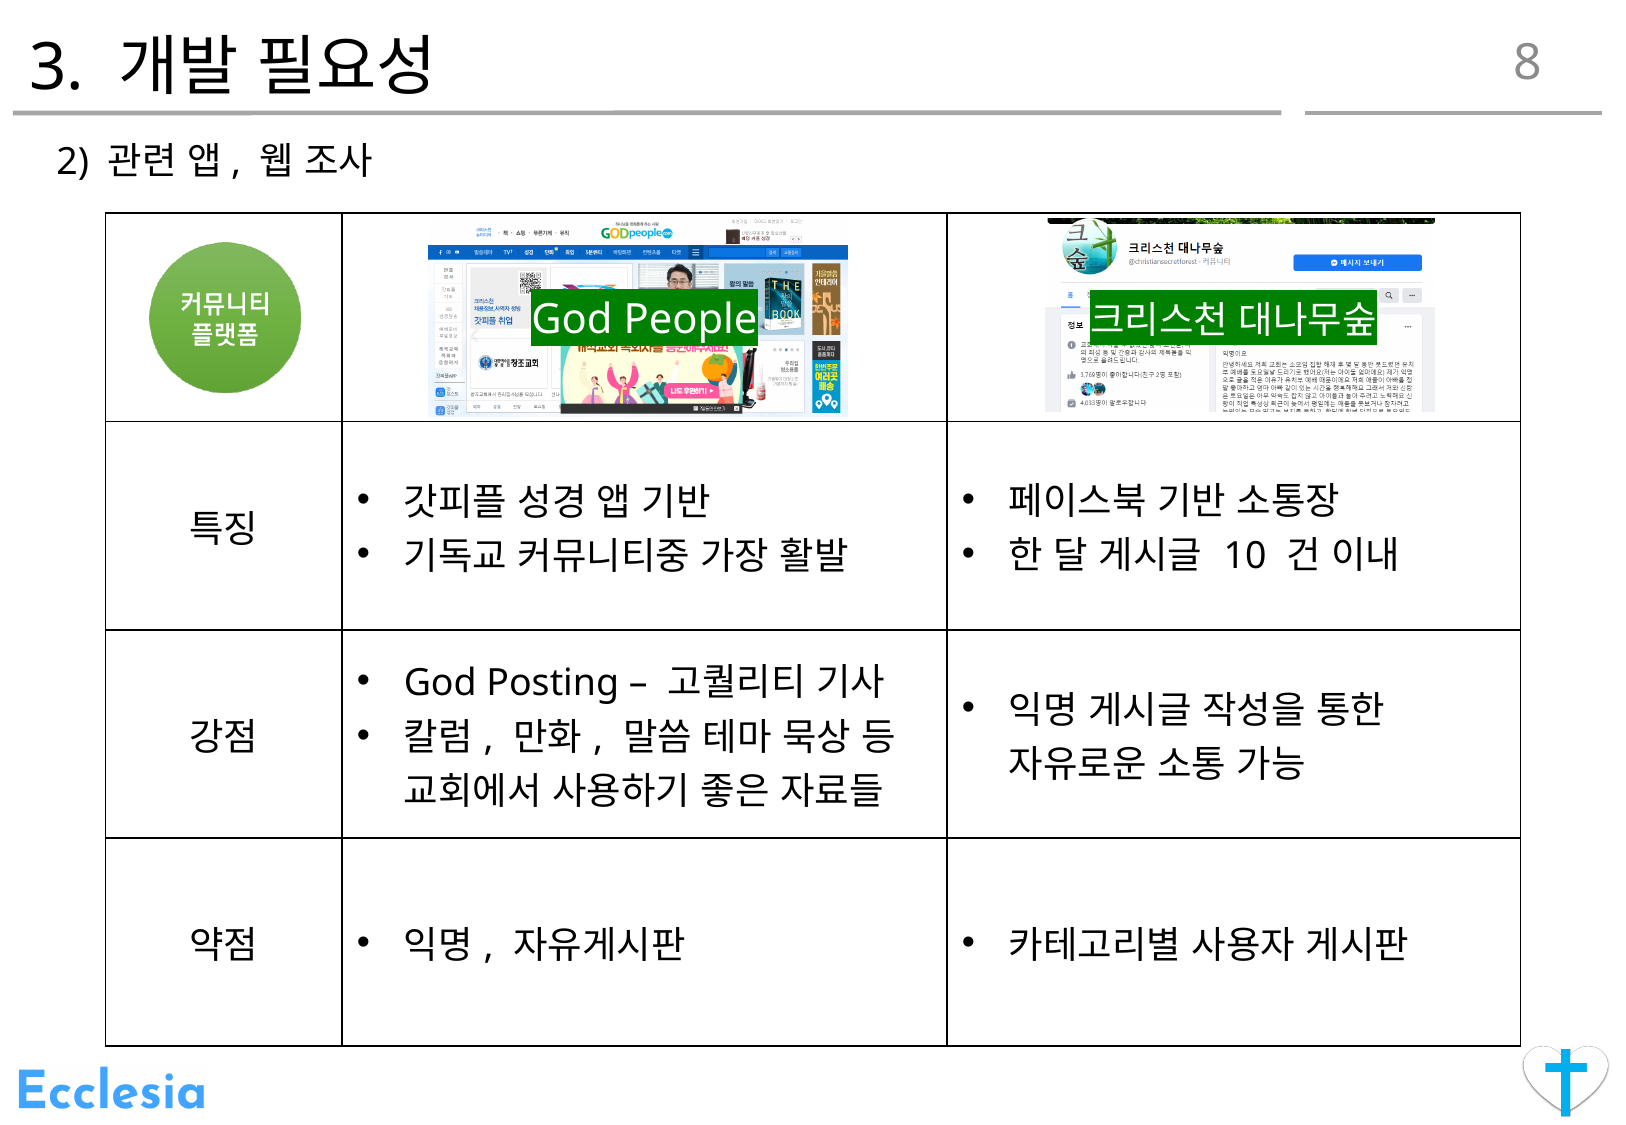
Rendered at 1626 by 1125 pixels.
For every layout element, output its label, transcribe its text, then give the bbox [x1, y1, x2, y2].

table_cell 카테고리별 사용자 게시판 [948, 839, 1520, 1045]
table_cell 페이스북 기반 소통장 한 달 게시글 10 건 이내 [948, 422, 1520, 629]
table_cell 특징 [106, 422, 341, 629]
table_cell 약점 [106, 839, 341, 1045]
picture [14, 1065, 208, 1112]
table_cell 익명 게시글 작성을 통한 자유로운 소통 가능 [948, 631, 1520, 837]
table_header 크리스천 대나무숲 [948, 214, 1520, 421]
table_cell 강점 [106, 631, 341, 837]
picture [428, 218, 848, 417]
text_box 3. 개발 필요성 [14, 13, 1396, 115]
table_header [106, 214, 341, 421]
picture [1045, 218, 1435, 412]
text_box 2) 관련 앱, 웹 조사 [41, 129, 1511, 190]
table_cell 갓피플 성경 앱 기반 기독교 커뮤니티중 가장 활발 [343, 422, 946, 629]
picture [1520, 1044, 1611, 1121]
picture [149, 242, 301, 393]
slide_number 8 [1202, 33, 1557, 94]
table_cell God Posting – 고퀄리티 기사 칼럼, 만화, 말씀 테마 묵상 등 교회에서 사용하기 좋은 자료들 [343, 631, 946, 837]
table_header God People [343, 214, 946, 421]
table_cell 익명, 자유게시판 [343, 839, 946, 1045]
